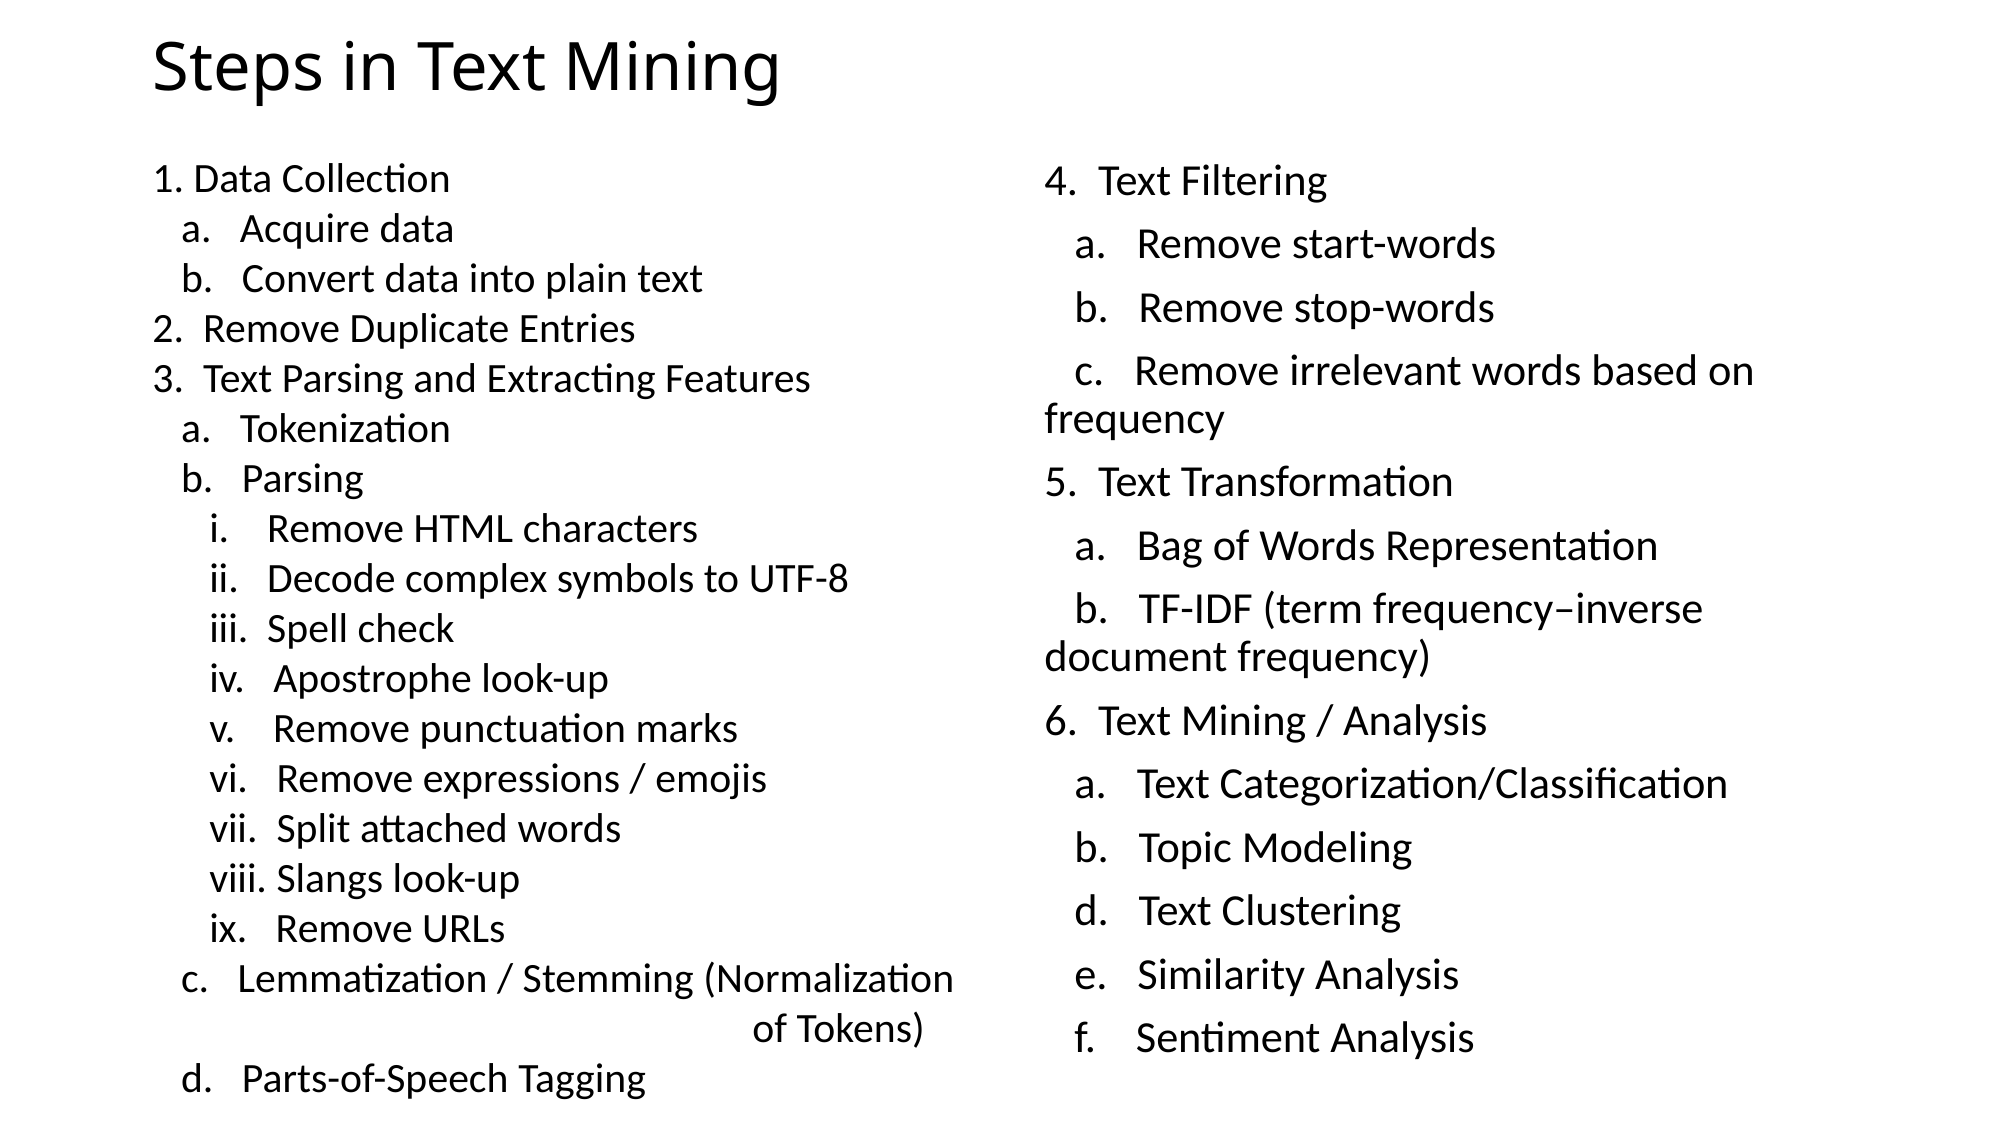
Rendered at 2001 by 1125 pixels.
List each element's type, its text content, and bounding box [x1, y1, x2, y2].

list 1. Data Collection a. Acquire data b. Convert data into plain text 2. Remove Duplicate Entries 3. Text Parsing and Extracting Features a. Tokenization b. Parsing i. Remove HTML characters ii. Decode complex symbols to UTF-8 iii. Spell check iv. Apostrophe look-up v. Remove punctuation marks vi. Remove expressions / emojis vii. Split attached words viii. Slangs look-up ix. Remove URLs c. Lemmatization / Stemming (Normalization of Tokens) d. Parts-of-Speech Tagging [137, 142, 971, 1075]
title Steps in Text Mining [137, 24, 1863, 113]
text_box 4. Text Filtering a. Remove start-words b. Remove stop-words c. Remove irrelevant words based on frequency 5. Text Transformation a. Bag of Words Representation b. TF-IDF (term frequency–inverse document frequency) 6. Text Mining / Analysis a. Text Categorization/Classification b. Topic Modeling d. Text Clustering e. Similarity Analysis f. Sentiment Analysis [1029, 149, 1863, 1081]
